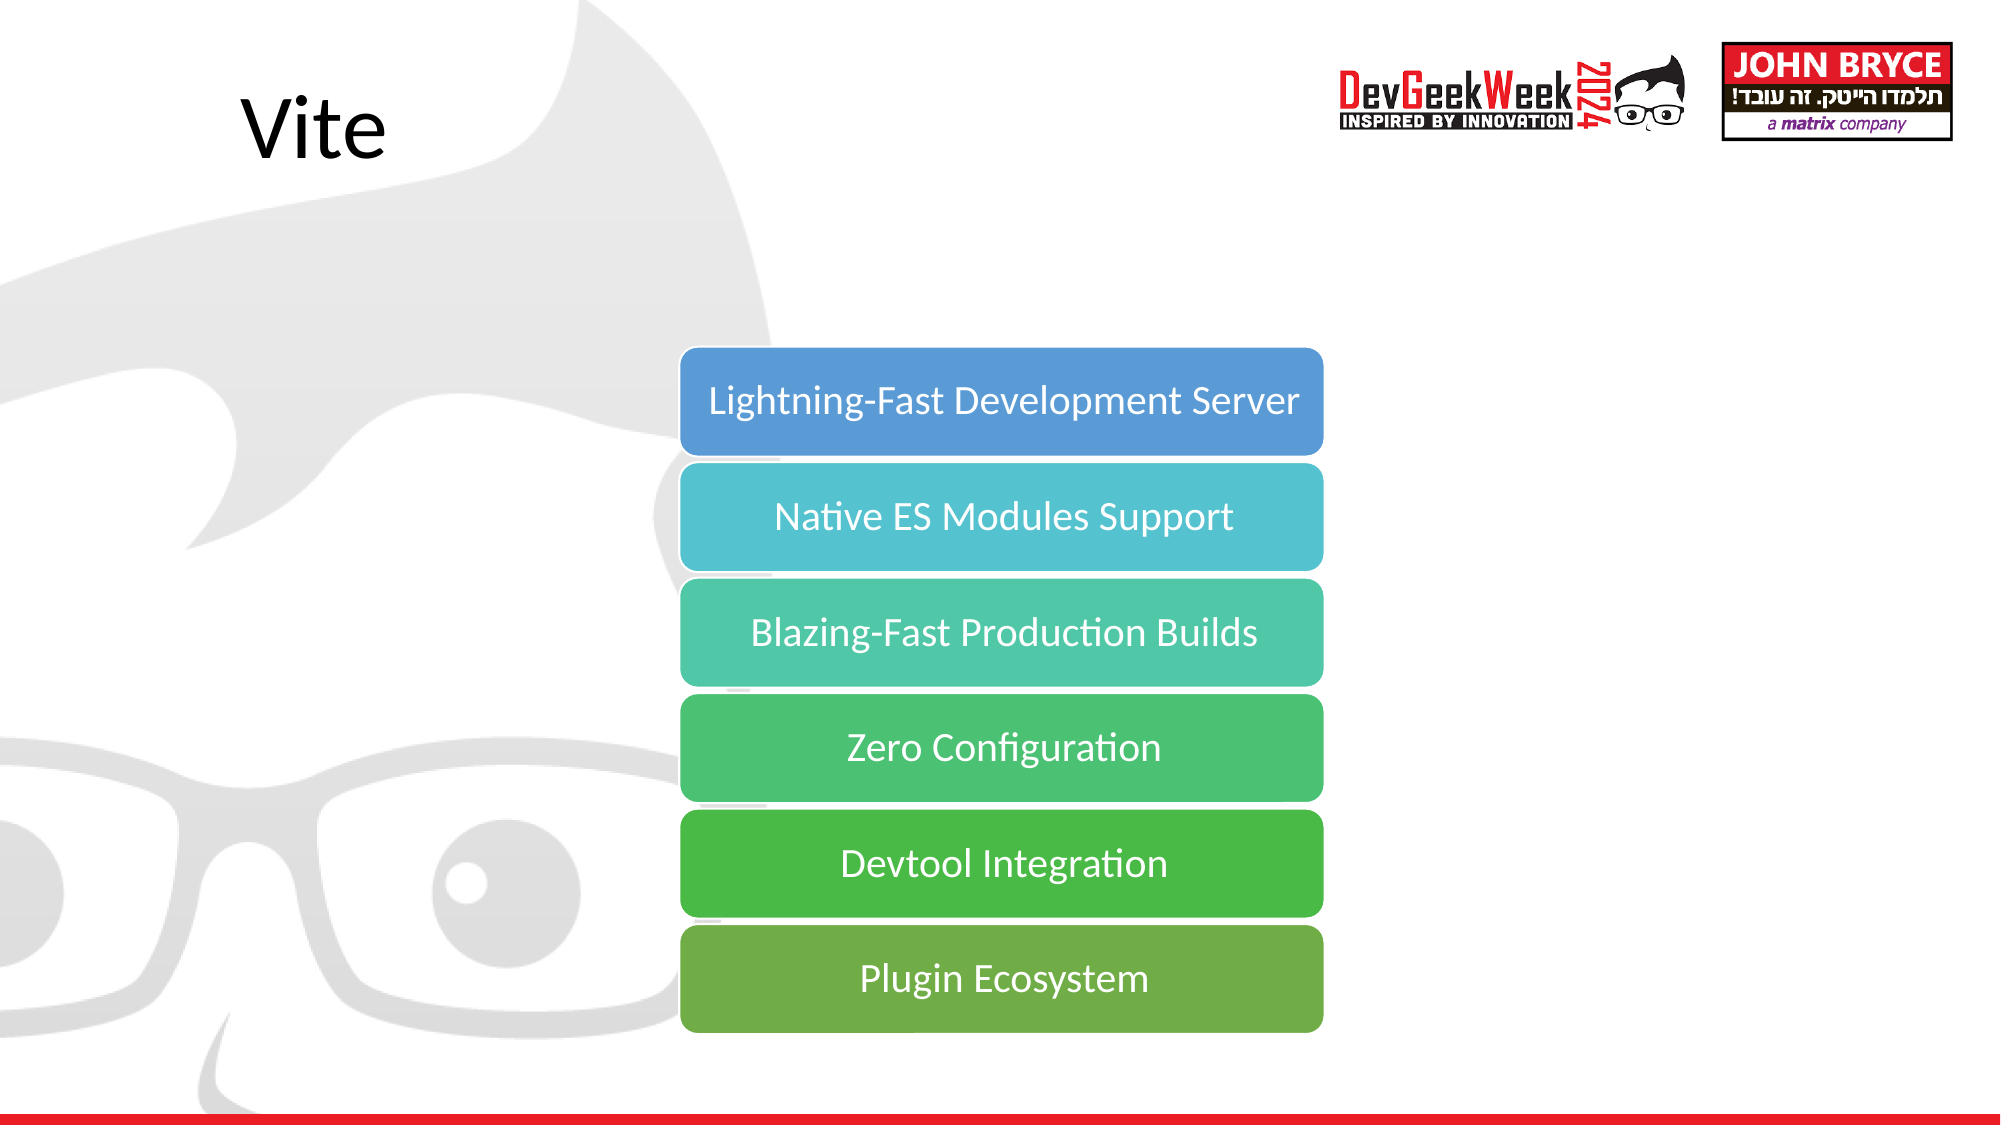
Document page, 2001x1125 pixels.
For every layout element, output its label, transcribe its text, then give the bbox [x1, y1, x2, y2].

title Vite [225, 57, 1873, 202]
picture [0, 0, 2001, 1125]
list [105, 346, 1899, 1035]
